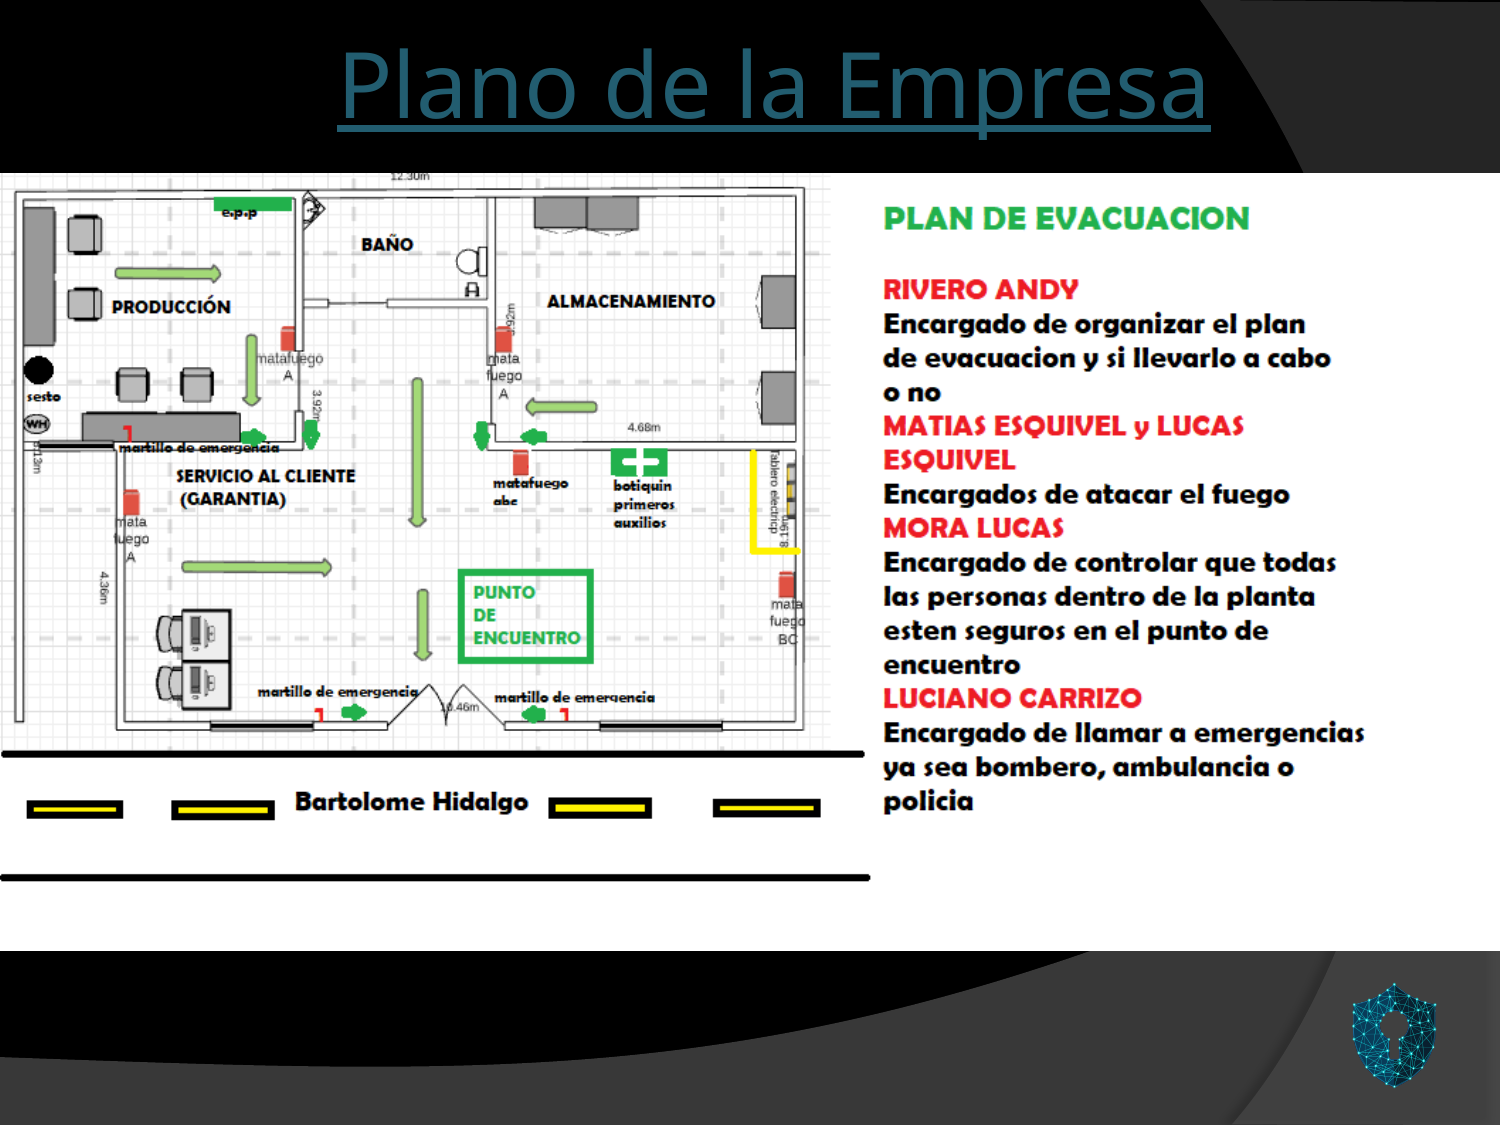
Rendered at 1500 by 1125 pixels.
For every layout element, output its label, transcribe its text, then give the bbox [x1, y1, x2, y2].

picture [1291, 964, 1500, 1108]
text_box Plano de la Empresa [322, 19, 1500, 145]
picture [0, 173, 1500, 952]
